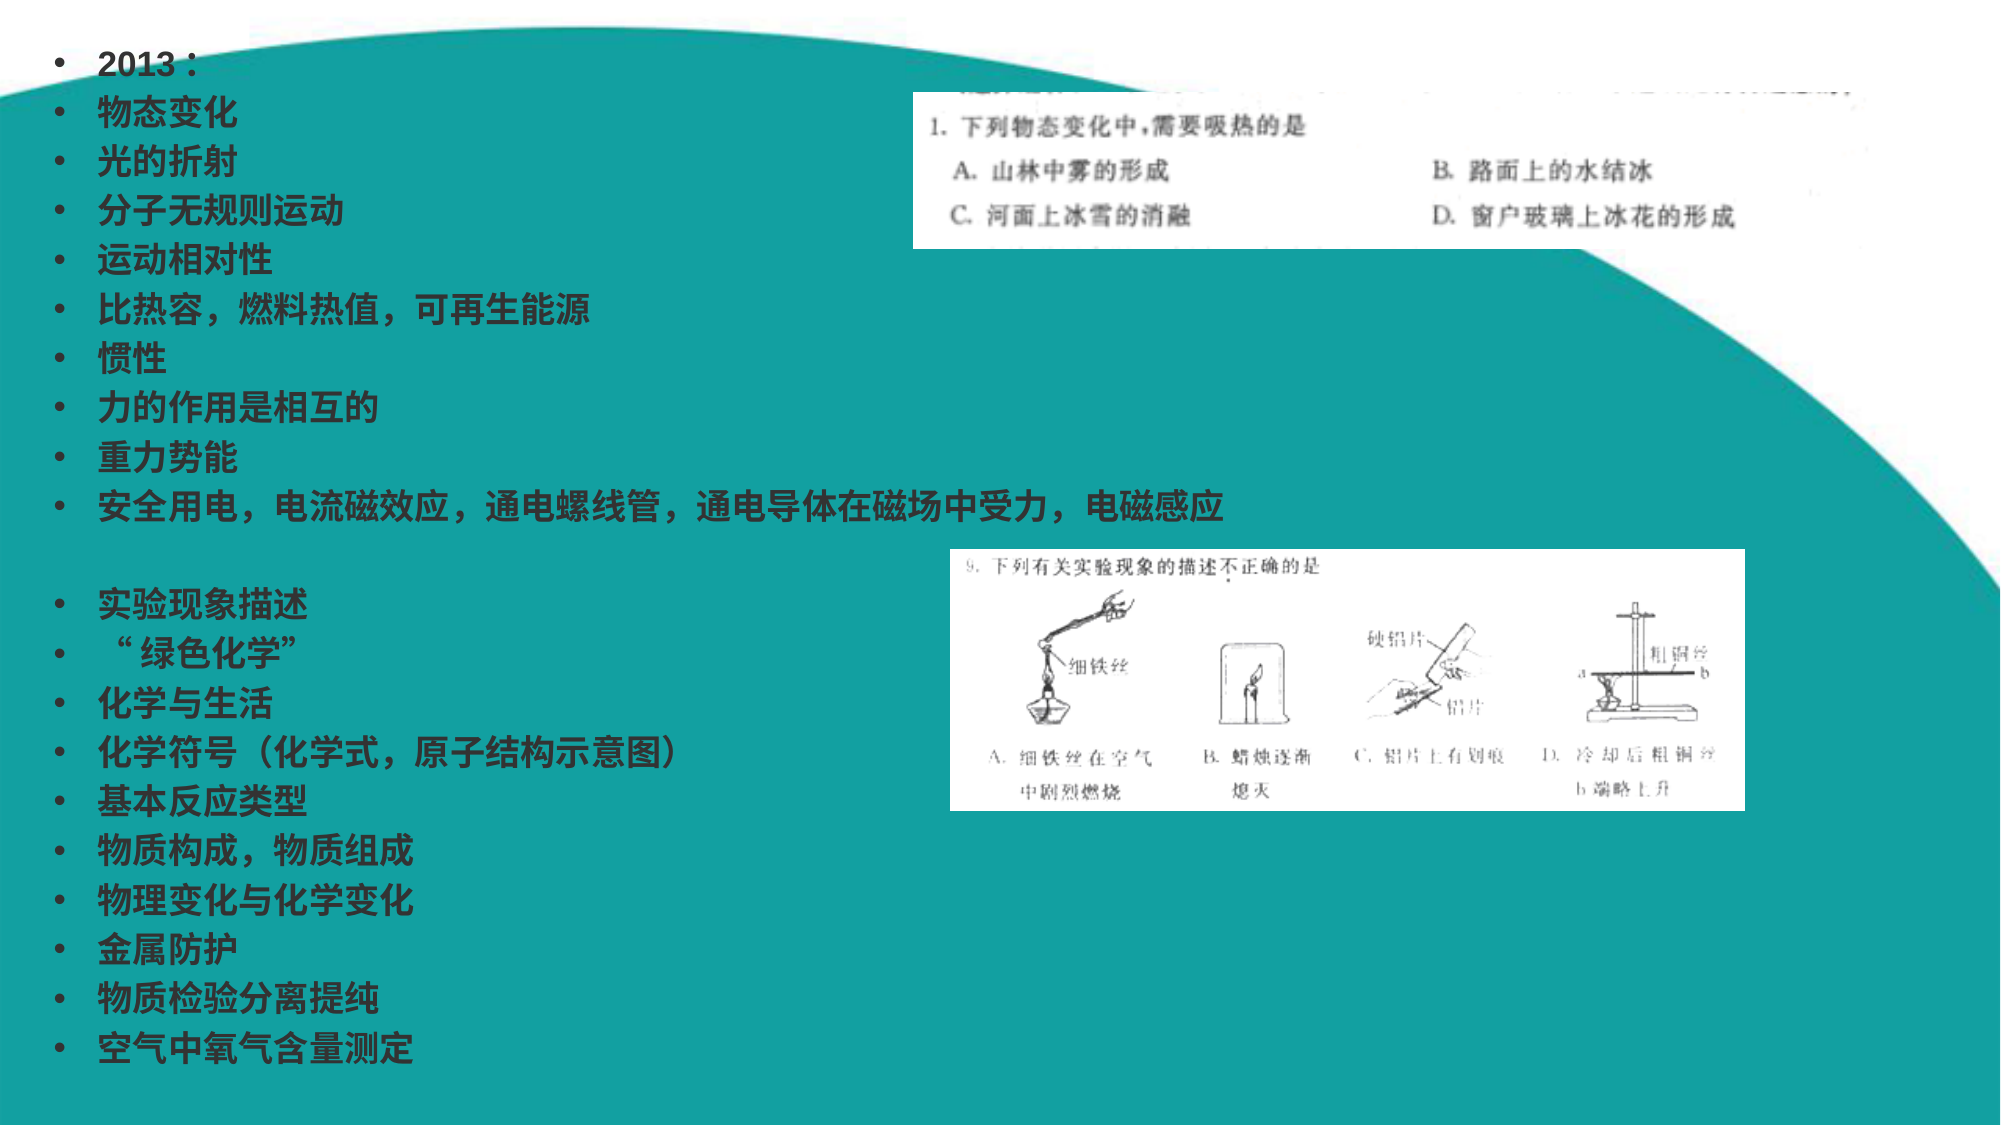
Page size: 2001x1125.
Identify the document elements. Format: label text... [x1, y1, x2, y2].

picture [0, 0, 2001, 1125]
list 2013： 物态变化 光的折射 分子无规则运动 运动相对性 比热容，燃料热值，可再生能源 惯性 力的作用是相互的 重力势能 安全用电，电流磁效应，通电螺线管，通电导体在磁场中受力，电磁感应 实验现象描述 “绿色化学” 化学与生活 化学符号（化学式，原子结构示意图） 基本反应类型 物质构成，物质组成 物理变化与化学变化 金属防护 物质检验分离提纯 空气中氧气含量测定 [38, 33, 1953, 1086]
